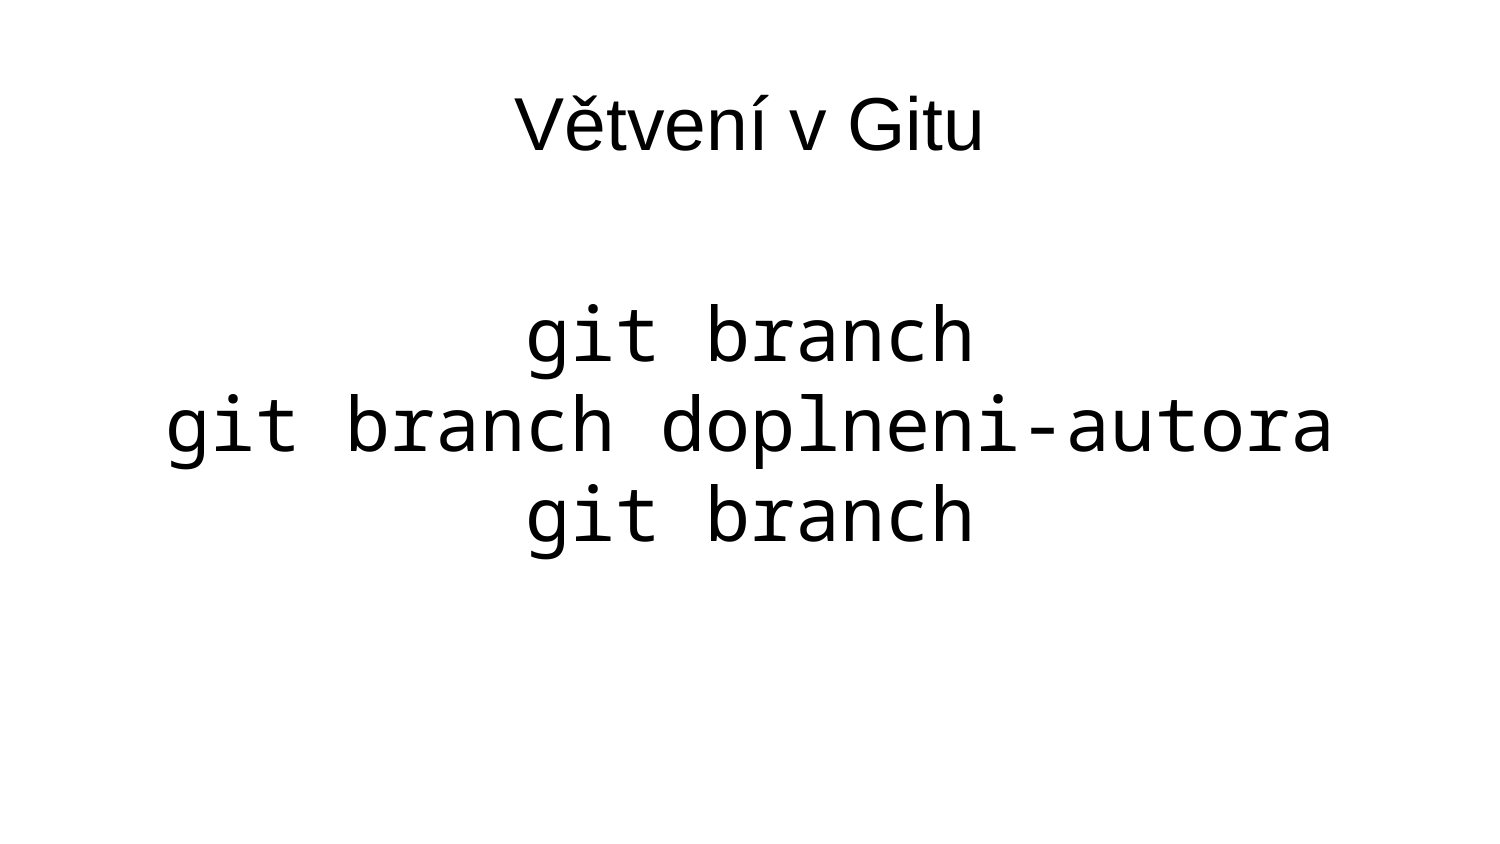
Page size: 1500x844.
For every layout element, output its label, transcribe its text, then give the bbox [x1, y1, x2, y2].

title Větvení v Gitu [51, 72, 1449, 167]
title git branch git branch doplneni-autora git branch [51, 352, 1449, 491]
